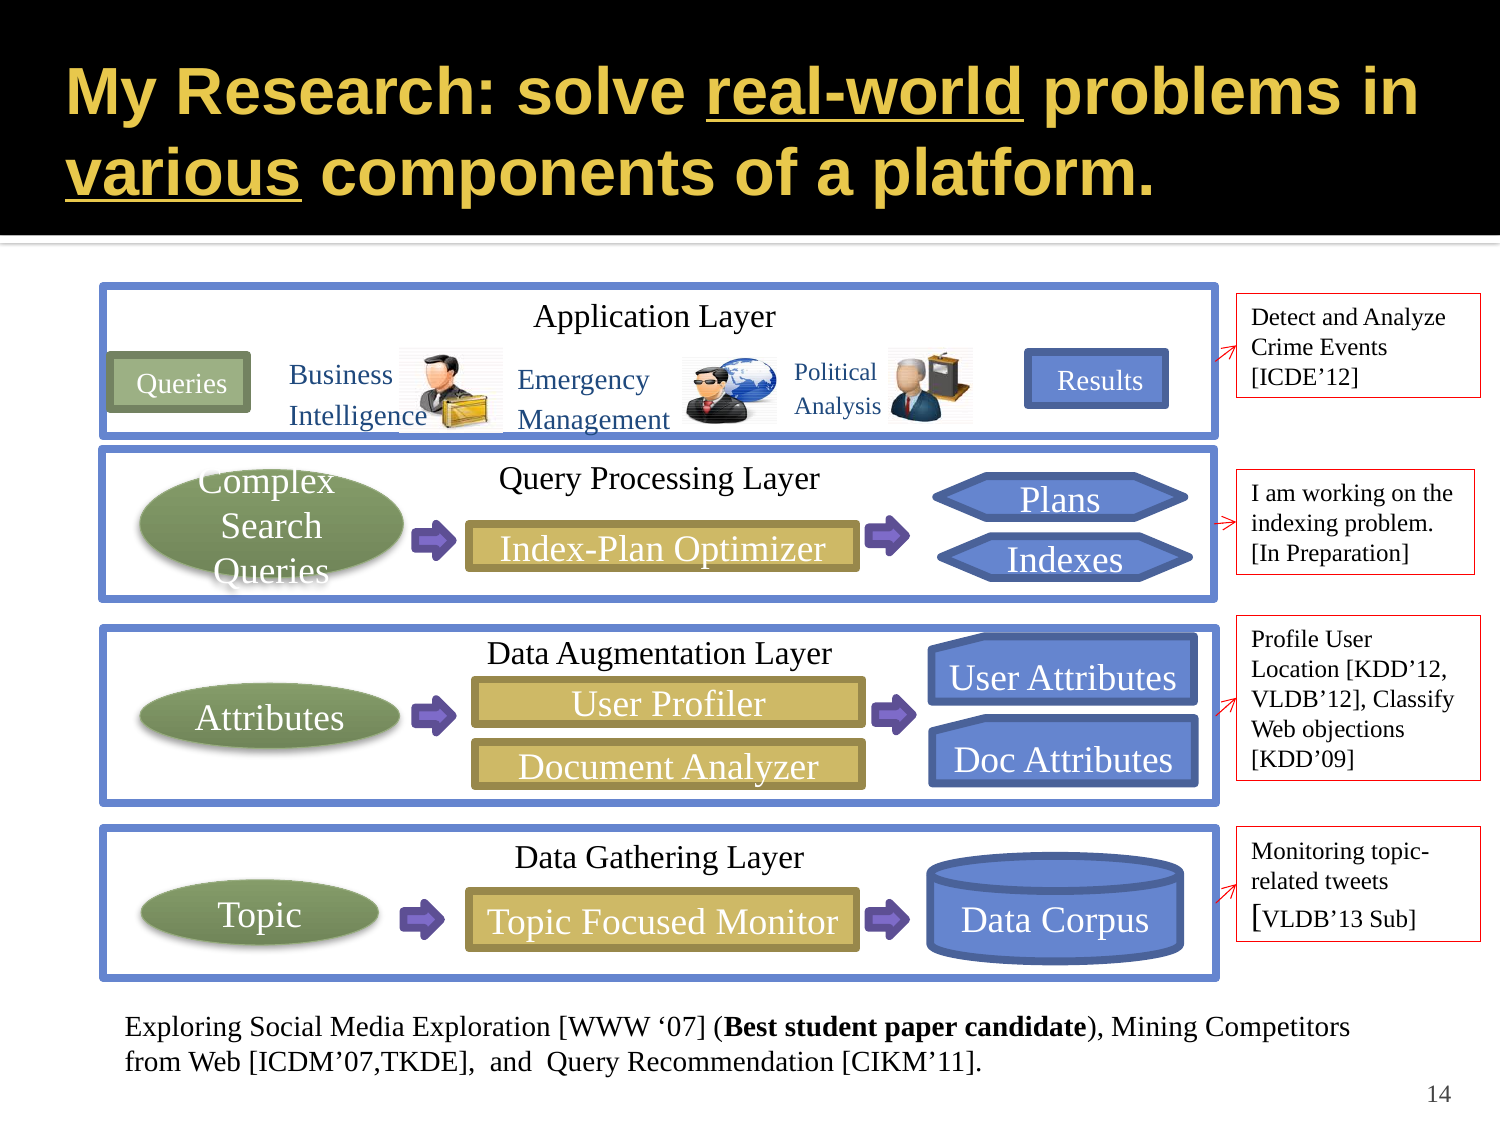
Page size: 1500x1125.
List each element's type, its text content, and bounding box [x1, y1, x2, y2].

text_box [1215, 292, 1481, 400]
text_box Exploring Social Media Exploration [WWW ‘07] (Best student paper candidate), Mining Competitors from Web [ICDM’07,TKDE], and Query Recommendation [CIKM’11]. [109, 999, 1430, 1085]
title My Research: solve real-world problems in various components of a platform. [50, 25, 1456, 231]
slide_number 14 [1345, 1062, 1467, 1108]
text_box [1214, 469, 1475, 576]
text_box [1215, 826, 1481, 943]
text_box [1215, 615, 1481, 783]
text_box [98, 286, 1216, 979]
